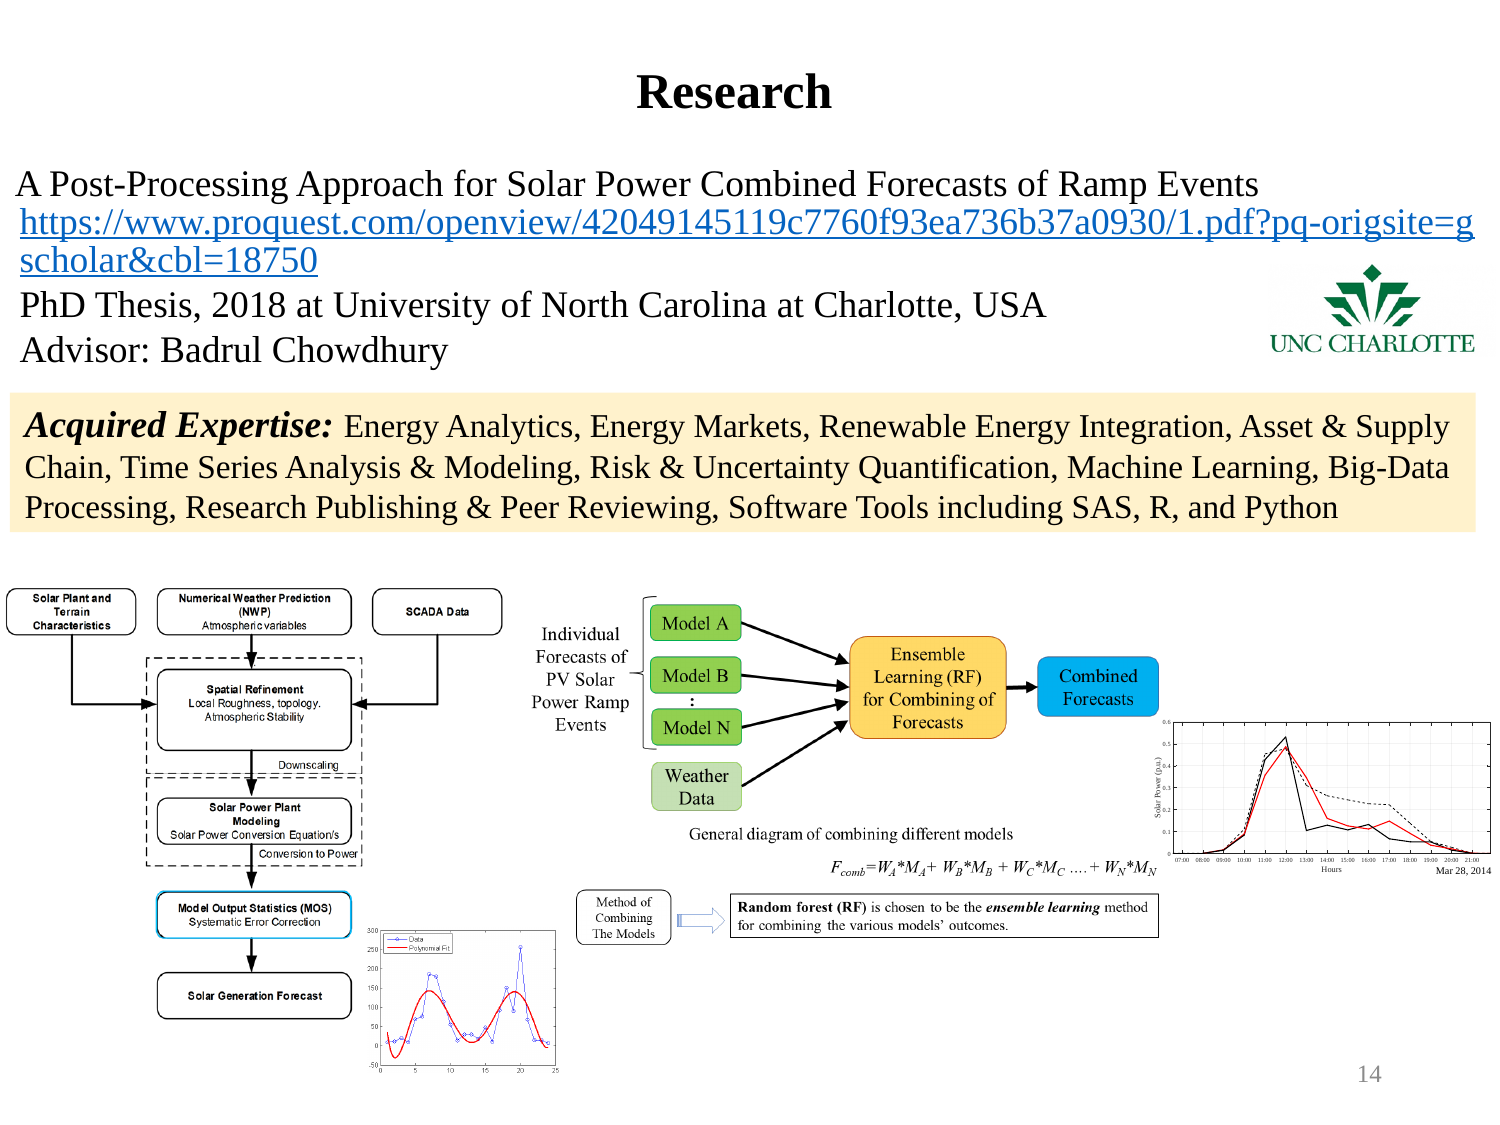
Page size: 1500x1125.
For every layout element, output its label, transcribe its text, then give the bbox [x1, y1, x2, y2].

text_box Research [177, 51, 1291, 127]
text_box Acquired Expertise: Energy Analytics, Energy Markets, Renewable Energy Integration, Asset & Supply Chain, Time Series Analysis & Modeling, Risk & Uncertainty Quantification, Machine Learning, Big-Data Processing, Research Publishing & Peer Reviewing, Software Tools including SAS, R, and Python [9, 392, 1476, 533]
picture [1268, 264, 1496, 357]
text_box https://www.proquest.com/openview/42049145119c7760f93ea736b37a0930/1.pdf?pq-origsite=gscholar&cbl=18750 PhD Thesis, 2018 at University of North Carolina at Charlotte, USA Advisor: Badrul Chowdhury [4, 190, 1500, 340]
picture [4, 586, 1495, 1073]
text_box A Post-Processing Approach for Solar Power Combined Forecasts of Ramp Events [0, 151, 1476, 212]
slide_number 14 [1059, 1042, 1397, 1103]
